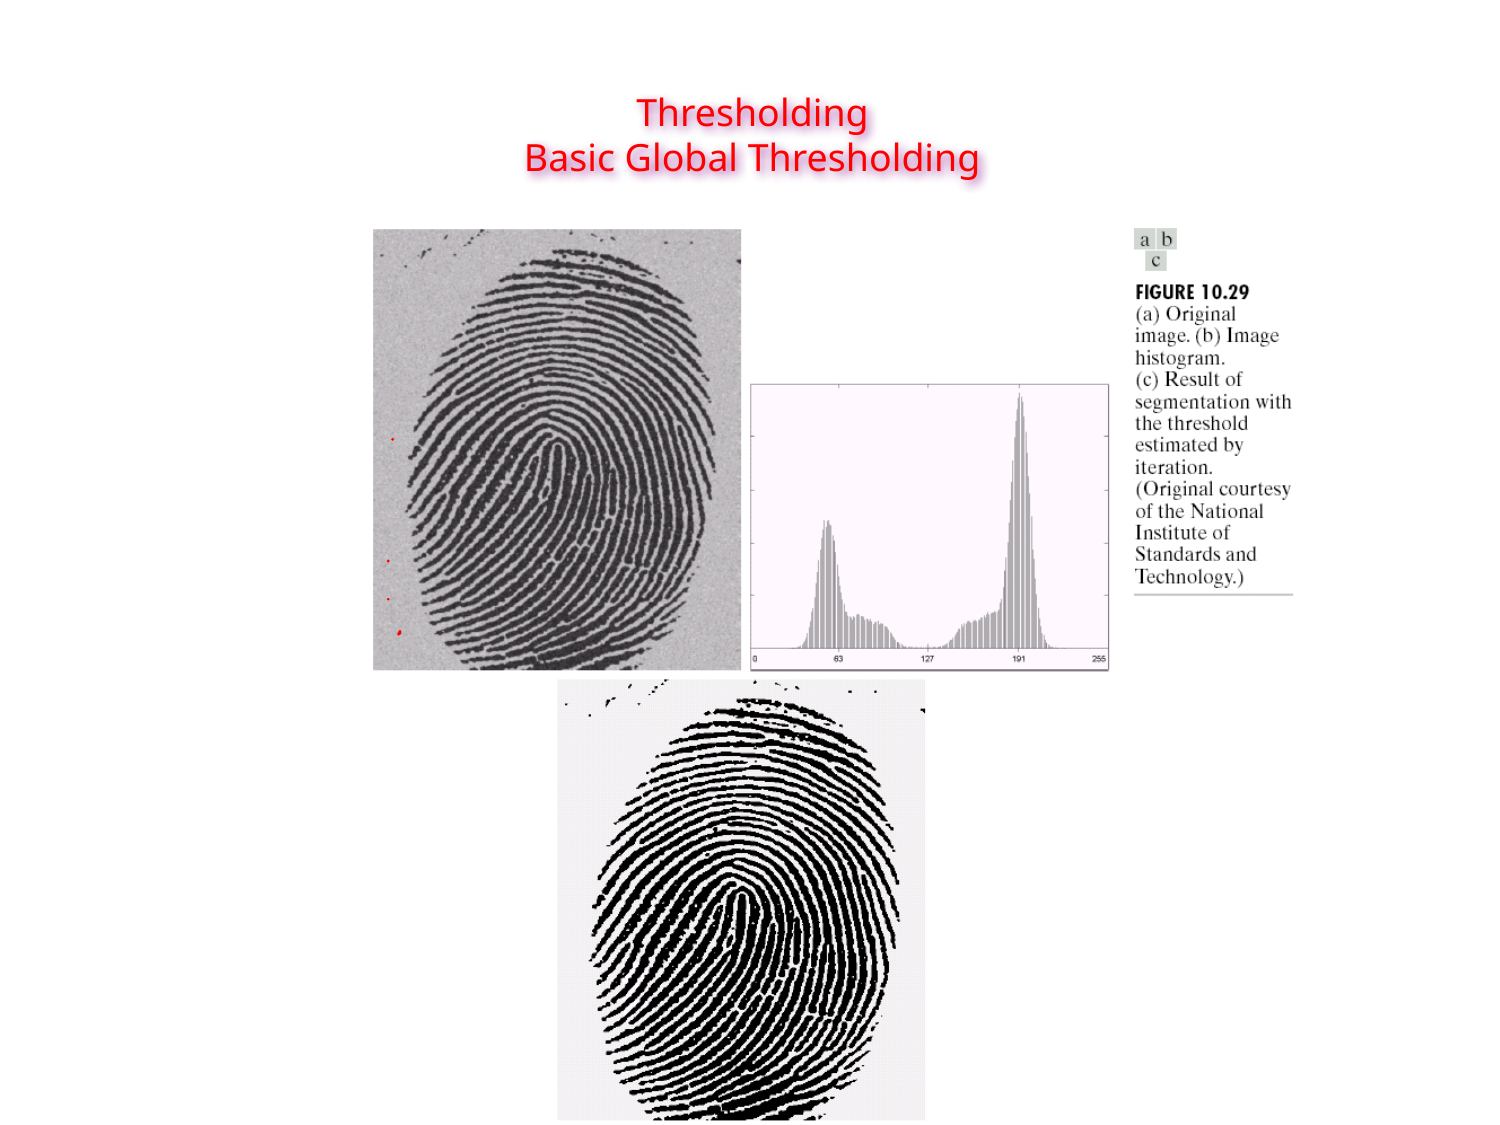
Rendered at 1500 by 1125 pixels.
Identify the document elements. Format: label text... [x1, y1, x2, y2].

picture [372, 227, 1300, 1125]
text_box Thresholding Basic Global Thresholding [509, 81, 996, 187]
